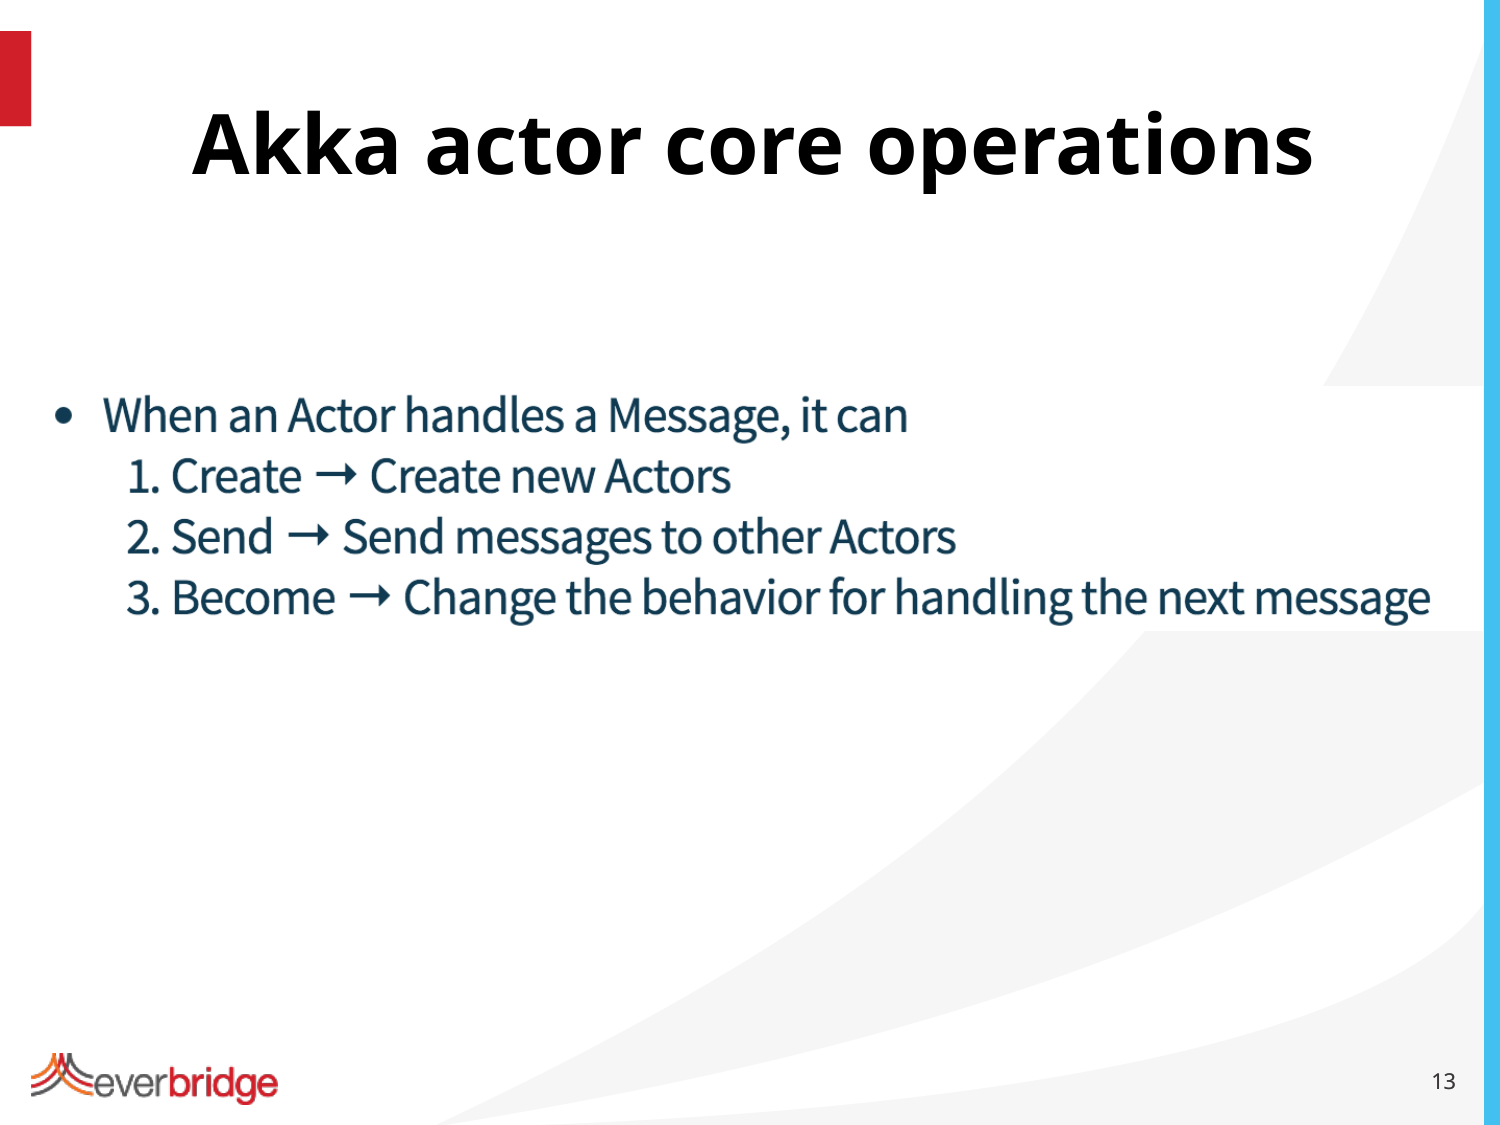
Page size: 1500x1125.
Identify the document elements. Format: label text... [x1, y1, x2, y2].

picture [26, 386, 1483, 631]
picture [31, 1053, 278, 1105]
text_box Akka actor core operations [177, 83, 1332, 199]
